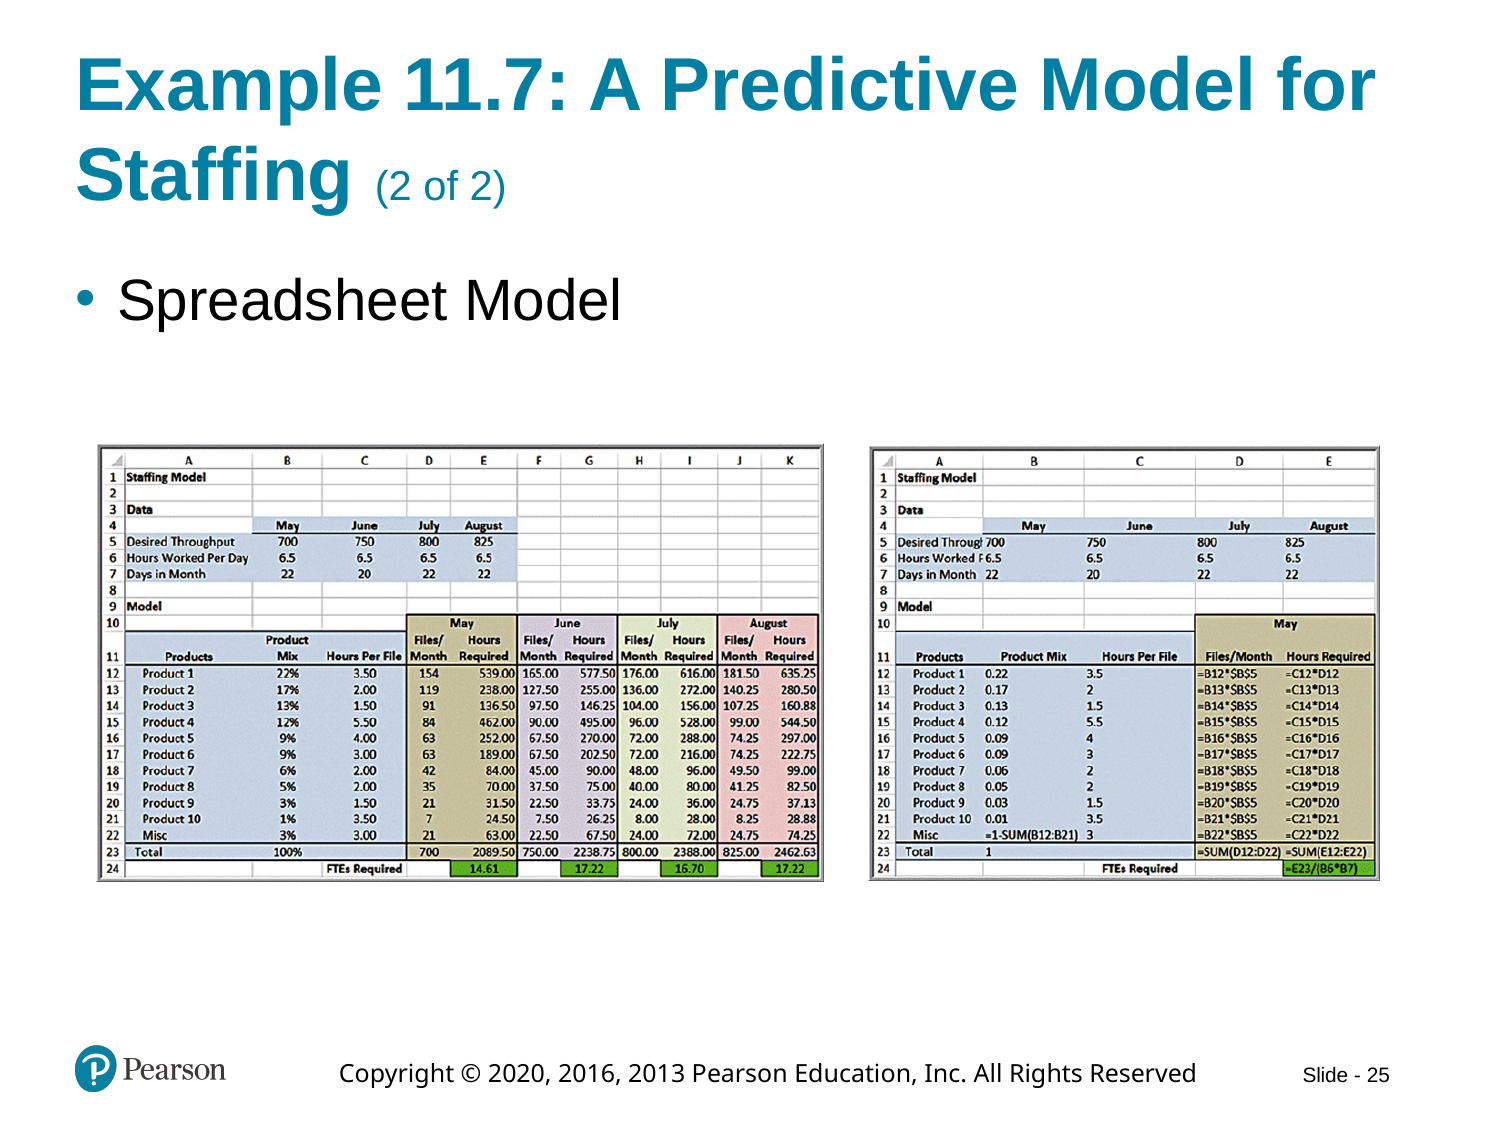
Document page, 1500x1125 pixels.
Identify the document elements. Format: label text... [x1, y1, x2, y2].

picture [75, 1078, 86, 1092]
picture [75, 1045, 90, 1061]
picture [101, 1045, 226, 1092]
picture [83, 1054, 109, 1079]
title Example 11.7: A Predictive Model for Staffing (2 of 2) [75, 35, 1425, 216]
picture [868, 445, 1381, 881]
picture [96, 443, 825, 883]
list Spreadsheet Model [75, 262, 661, 371]
